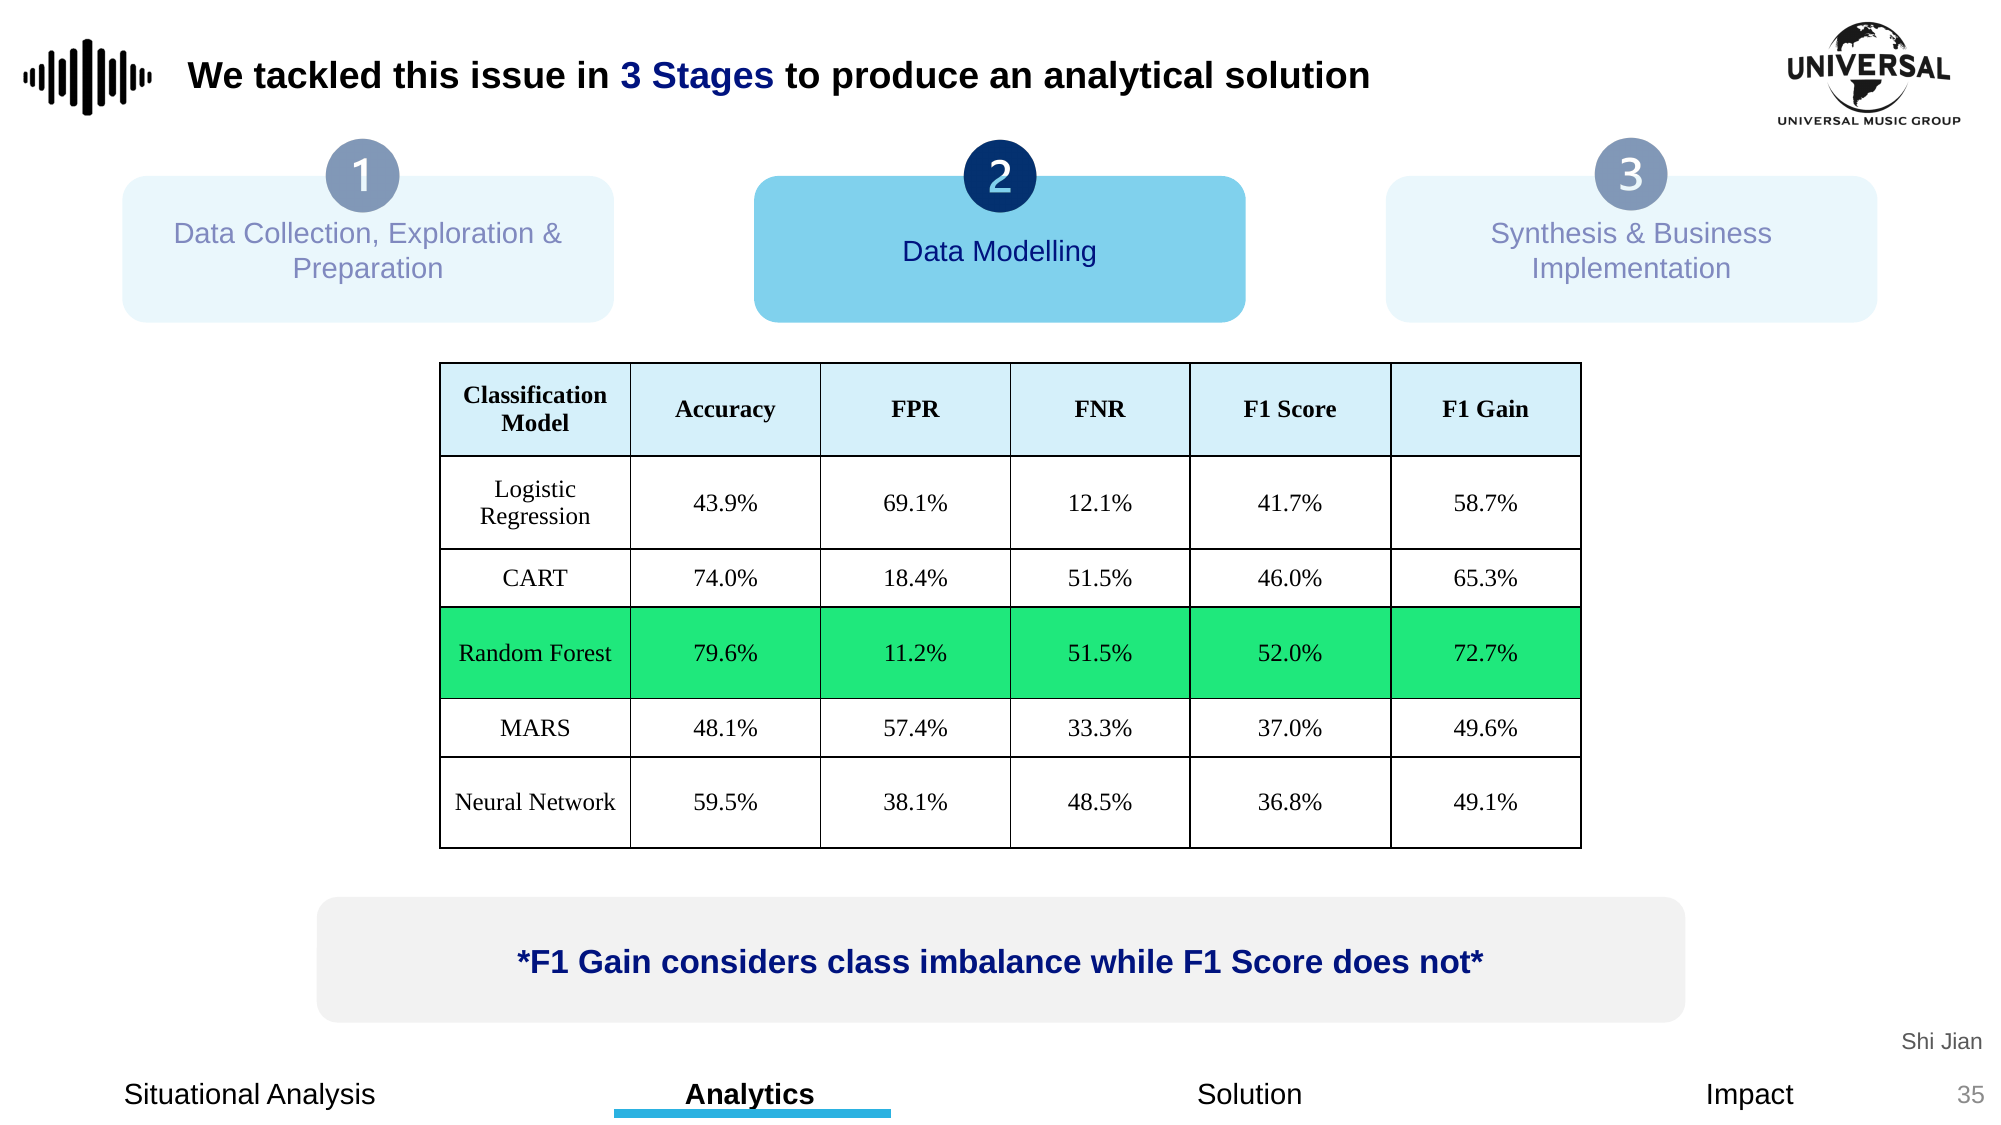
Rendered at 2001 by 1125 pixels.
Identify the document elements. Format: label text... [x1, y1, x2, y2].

text_box Data Modelling [753, 174, 1247, 324]
picture [1775, 19, 1963, 141]
slide_number 35 [1550, 1067, 2000, 1121]
picture [316, 129, 409, 222]
picture [954, 130, 1046, 223]
picture [1585, 128, 1677, 220]
table_header F1 Score [1191, 364, 1390, 455]
table_header FPR [821, 364, 1010, 455]
table_header Accuracy [631, 364, 820, 455]
picture [0, 10, 214, 141]
table_cell 12.1% [1011, 457, 1189, 505]
title We tackled this issue in 3 Stages to produce an analytical solution [172, 24, 1748, 129]
list Shi Jian [1775, 1021, 1998, 1063]
text_box [1355, 129, 1928, 348]
table_cell 43.9% [631, 457, 820, 505]
table_cell 58.7% [1392, 457, 1580, 505]
table_cell Logistic Regression [441, 457, 630, 505]
table_header FNR [1011, 364, 1189, 455]
table_cell 69.1% [821, 457, 1010, 505]
table_header Classification Model [441, 364, 630, 455]
text_box [97, 130, 684, 350]
text_box *F1 Gain considers class imbalance while F1 Score does not* [315, 895, 1687, 1024]
table_cell 41.7% [1191, 457, 1390, 505]
text_box [435, 505, 2000, 961]
table_header F1 Gain [1392, 364, 1580, 455]
